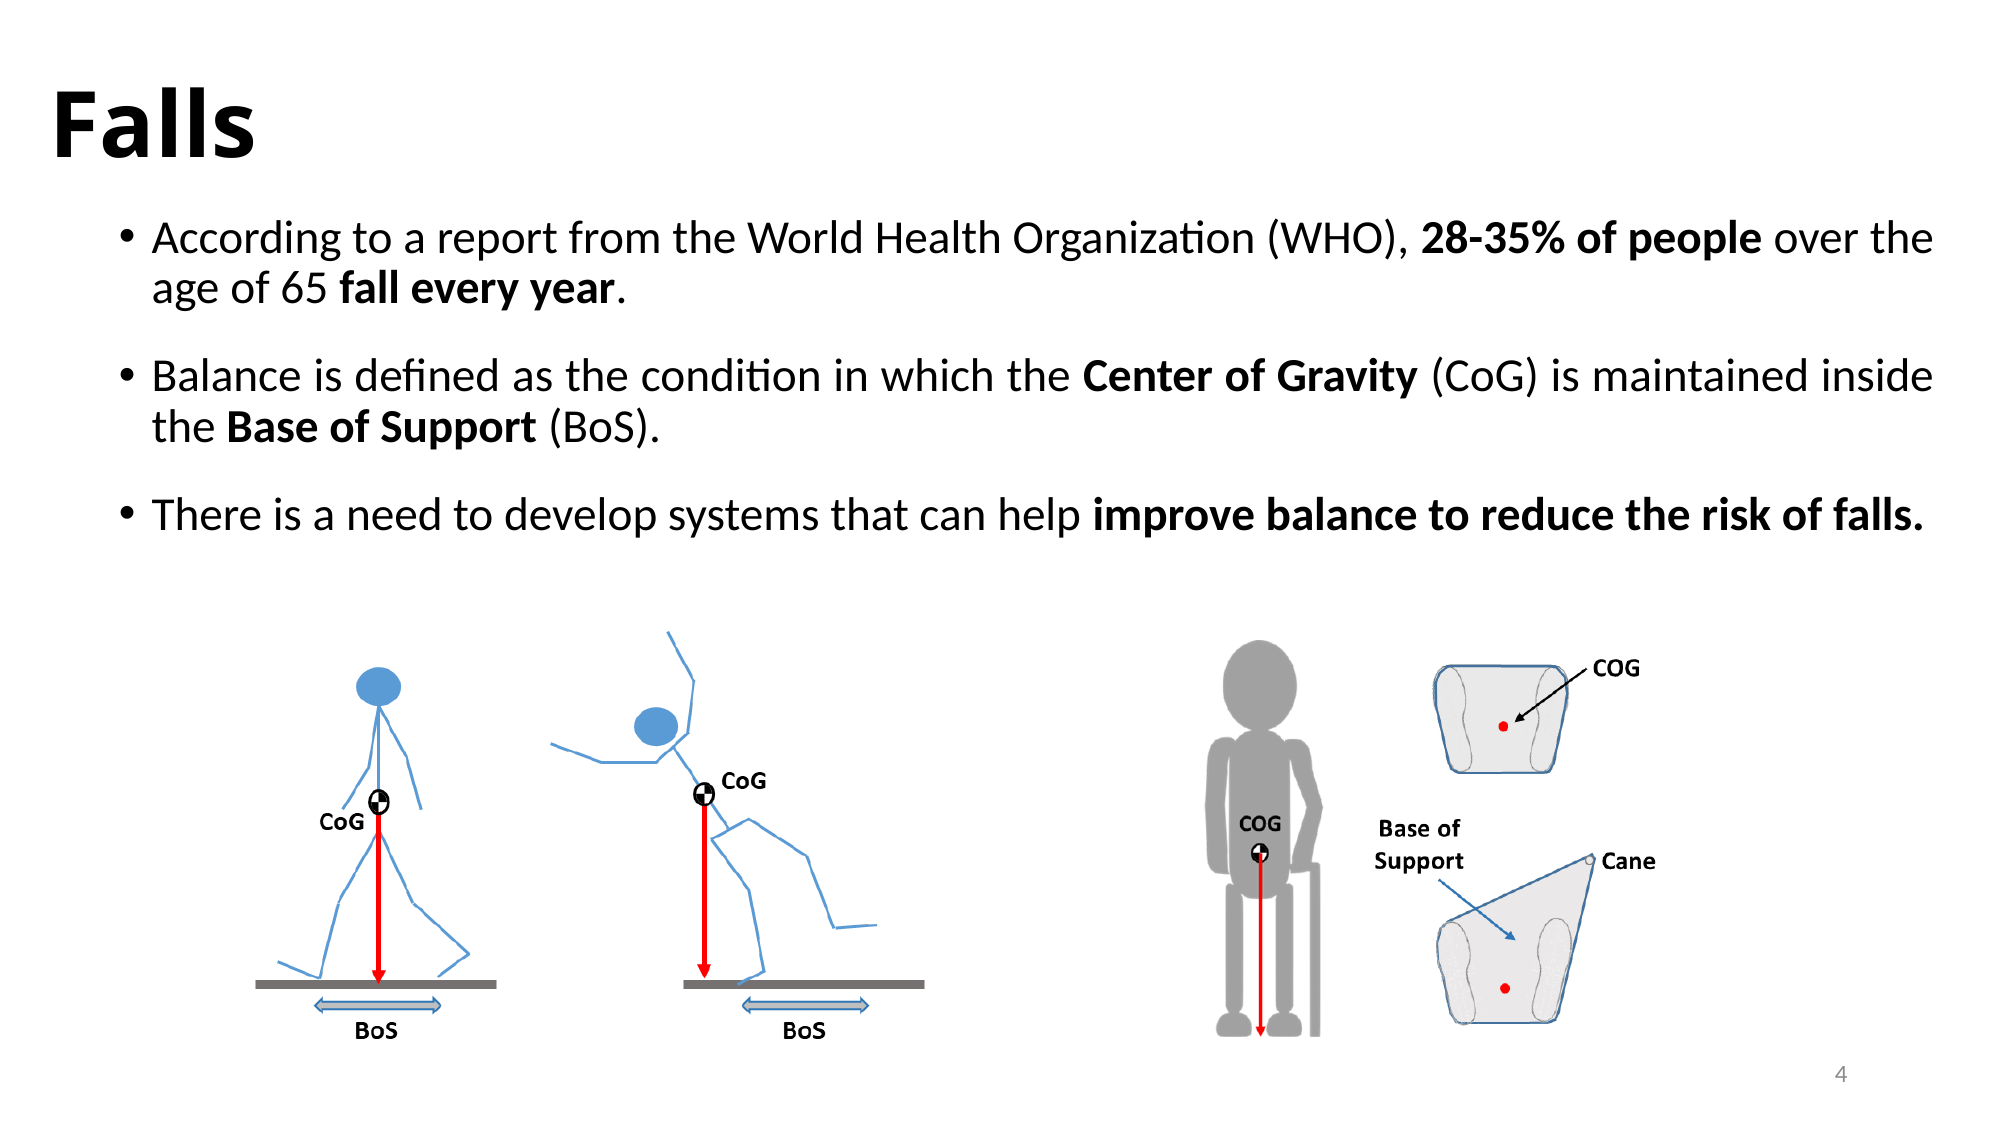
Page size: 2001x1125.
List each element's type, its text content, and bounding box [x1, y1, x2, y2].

slide_number 4 [1412, 1042, 1863, 1103]
picture [1182, 640, 1684, 1048]
picture [255, 630, 928, 1063]
title Falls [34, 18, 1760, 237]
list According to a report from the World Health Organization (WHO), 28-35% of people over the age of 65 fall every year. Balance is defined as the condition in which the Center of Gravity (CoG) is maintained inside the Base of Support (BoS). There is a need to develop systems that can help improve balance to reduce the risk of falls. [103, 205, 1949, 590]
